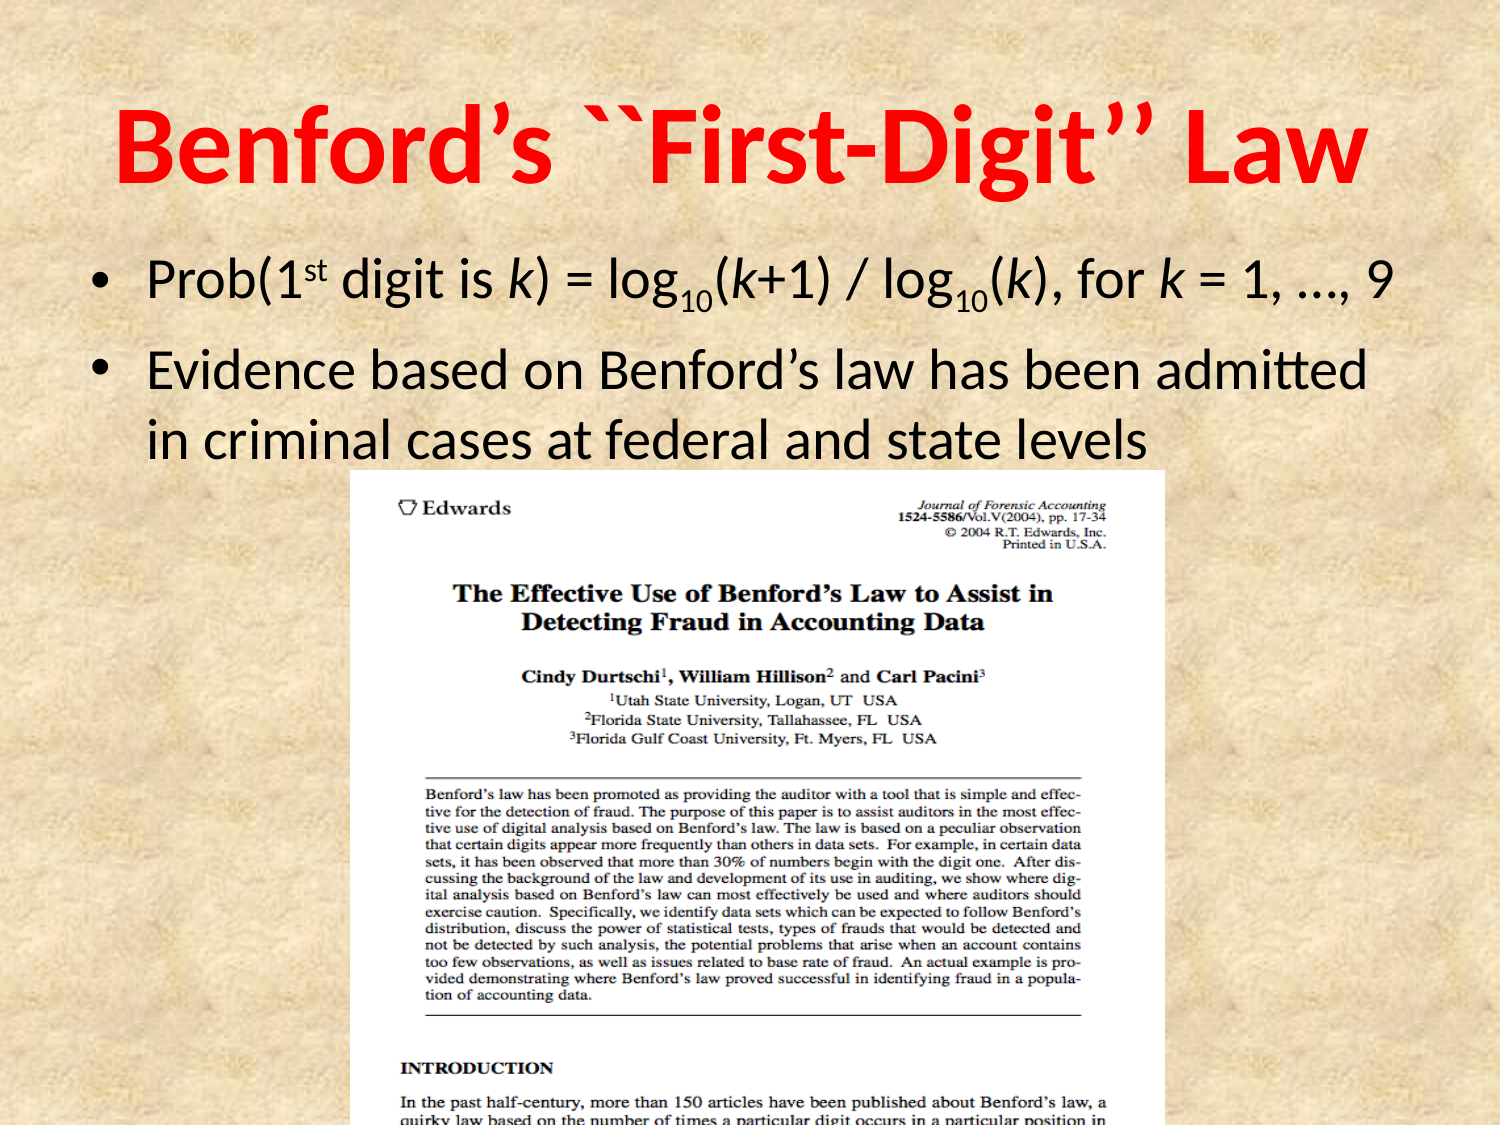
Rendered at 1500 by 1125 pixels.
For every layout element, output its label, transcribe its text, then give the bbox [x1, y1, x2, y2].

title Benford’s ``First-Digit’’ Law [24, 45, 1461, 233]
picture [0, 0, 1500, 1125]
list Prob(1st digit is k) = log10(k+1) / log10(k), for k = 1, …, 9 Evidence based on Benford’s law has been admitted in criminal cases at federal and state levels [75, 232, 1434, 1089]
